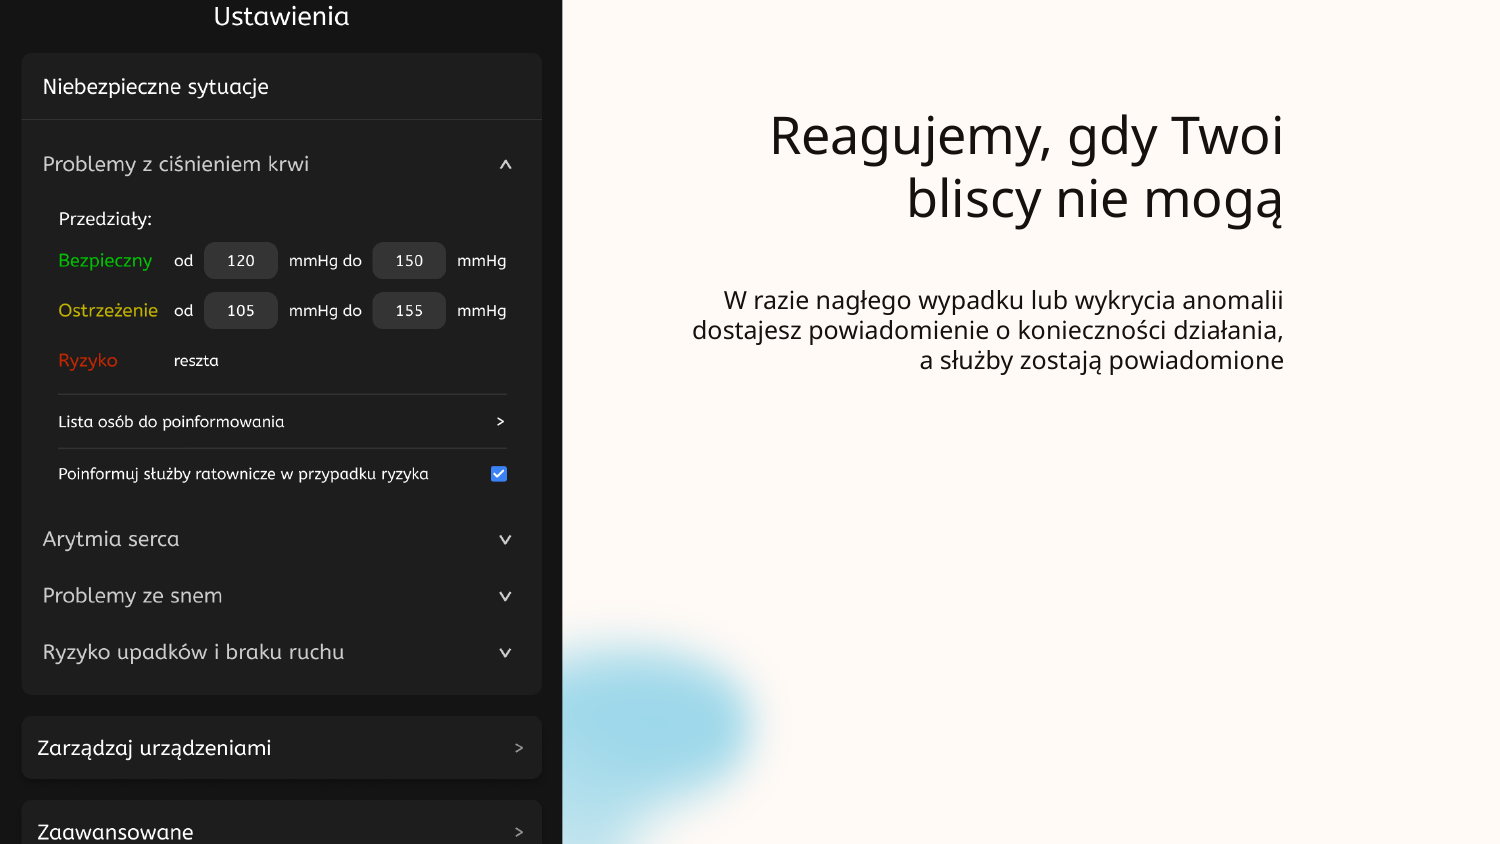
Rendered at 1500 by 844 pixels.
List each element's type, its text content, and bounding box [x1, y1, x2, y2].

list W razie nagłego wypadku lub wykrycia anomalii dostajesz powiadomienie o konieczności działania, a służby zostają powiadomione [667, 269, 1300, 389]
picture [0, 0, 952, 844]
title Reagujemy, gdy Twoi bliscy nie mogą [667, 87, 1300, 245]
